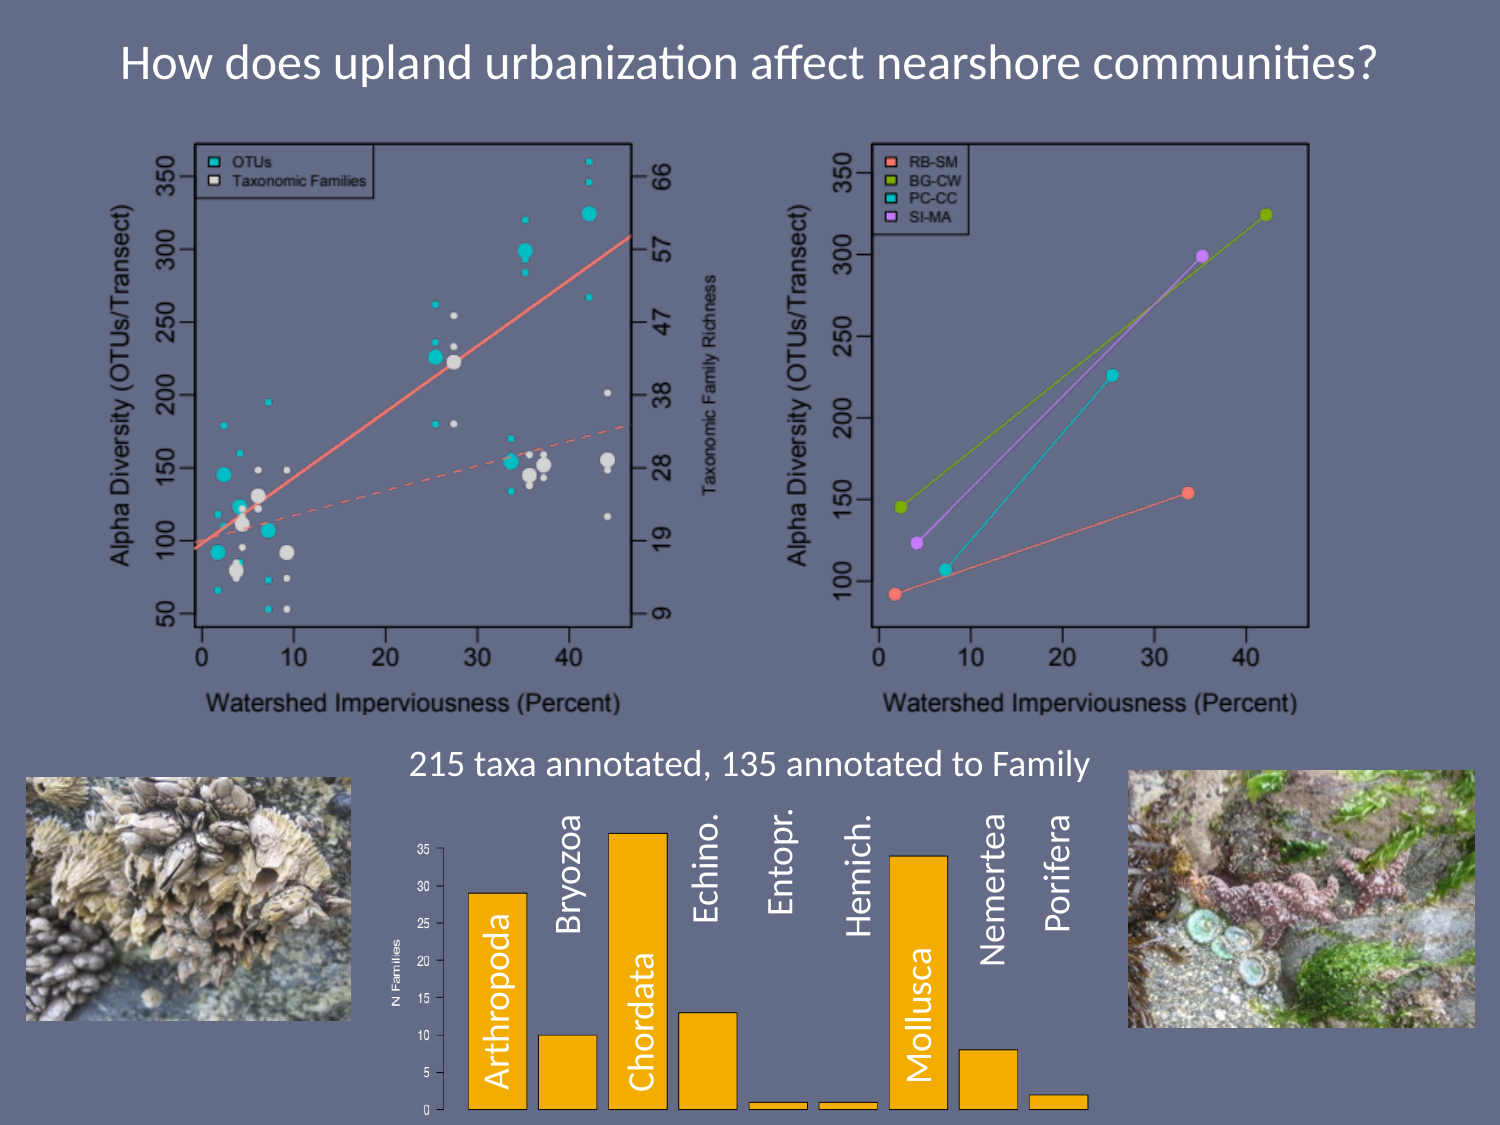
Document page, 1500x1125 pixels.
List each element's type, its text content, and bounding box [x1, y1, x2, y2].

title How does upland urbanization affect nearshore communities? [75, 0, 1425, 114]
picture [25, 776, 351, 1021]
picture [375, 798, 1125, 1125]
picture [74, 114, 1426, 716]
text_box 215 taxa annotated, 135 annotated to Family [393, 731, 1107, 792]
picture [1128, 769, 1475, 1028]
